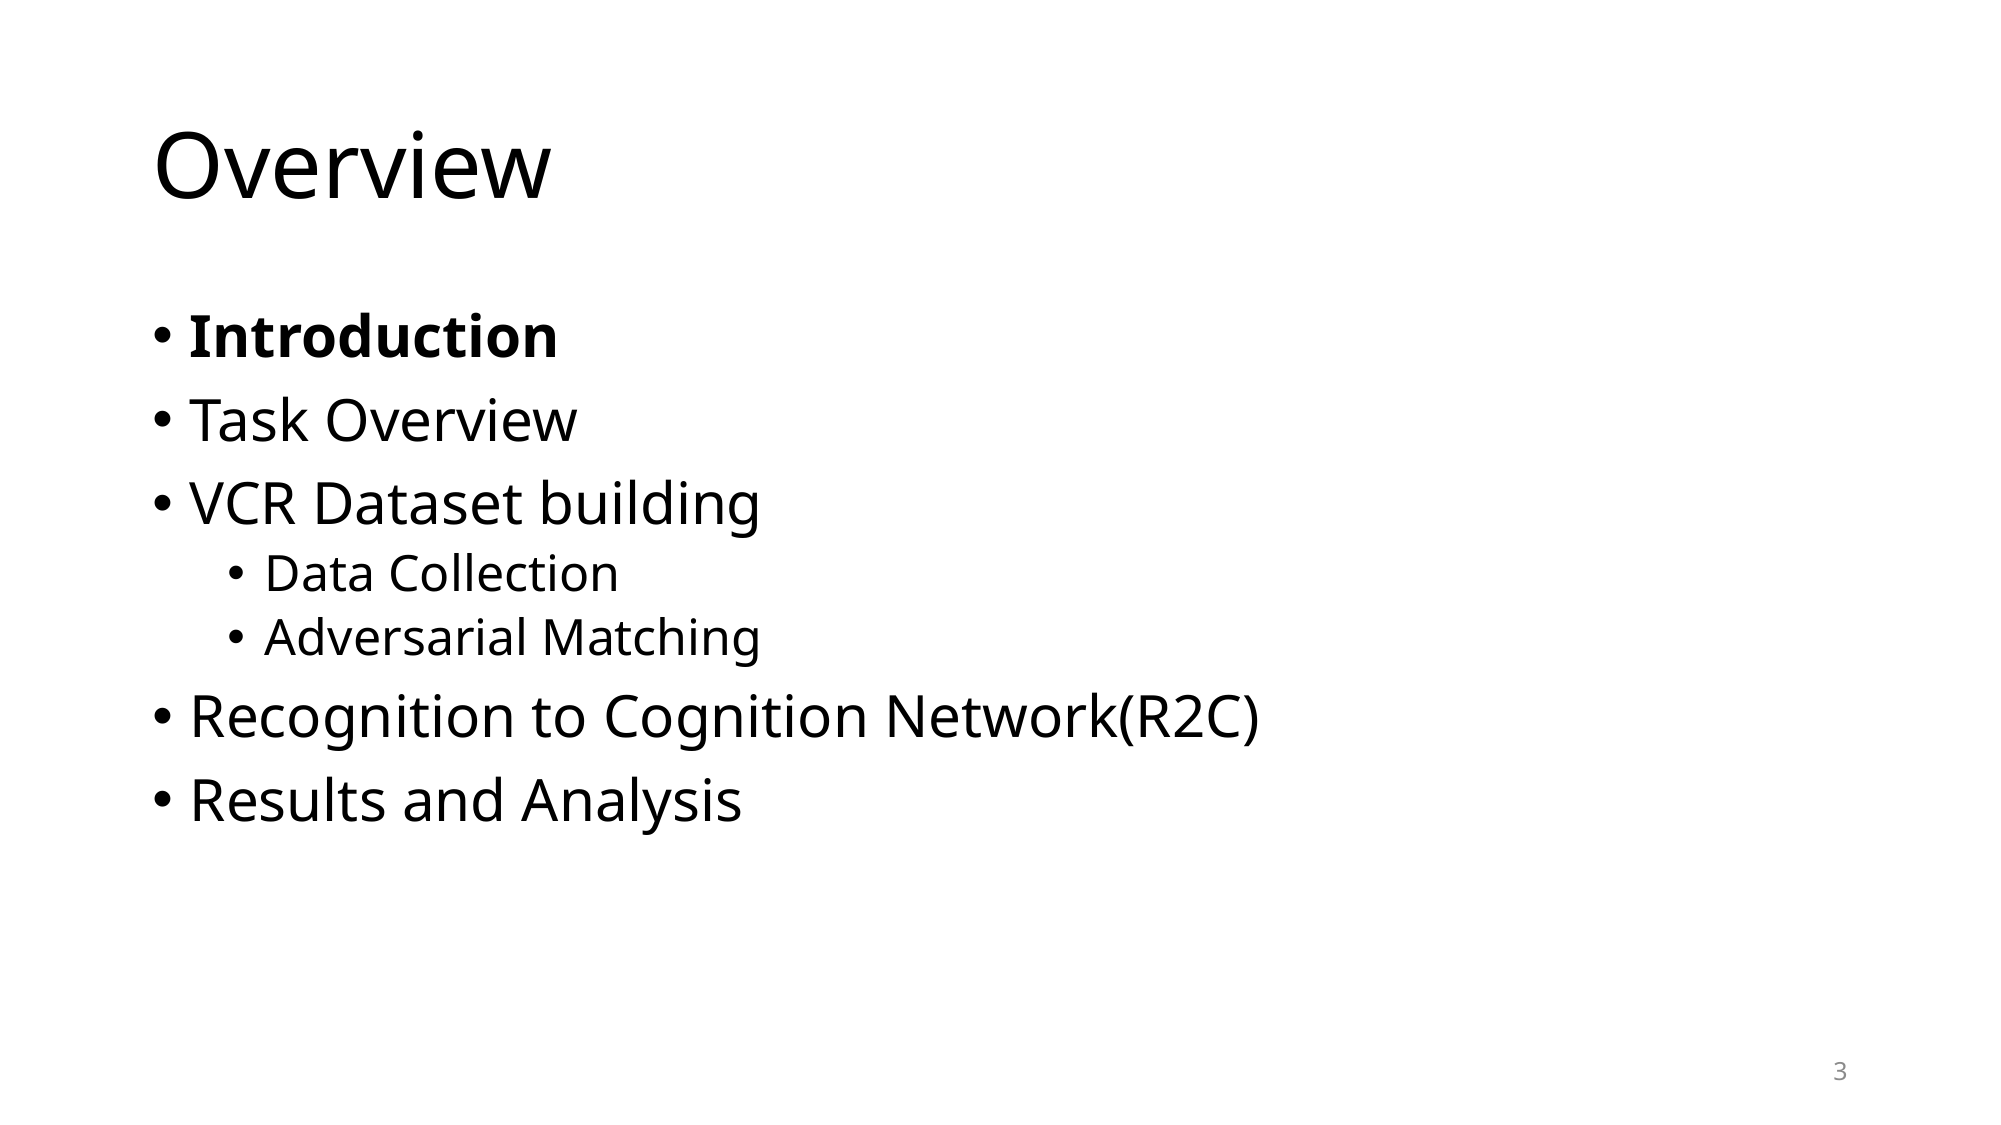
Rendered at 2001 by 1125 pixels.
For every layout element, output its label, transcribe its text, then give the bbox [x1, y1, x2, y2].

list Introduction Task Overview VCR Dataset building Data Collection Adversarial Matching Recognition to Cognition Network(R2C) Results and Analysis [137, 299, 1863, 1014]
title Overview [137, 59, 1863, 278]
slide_number 3 [1412, 1042, 1863, 1103]
